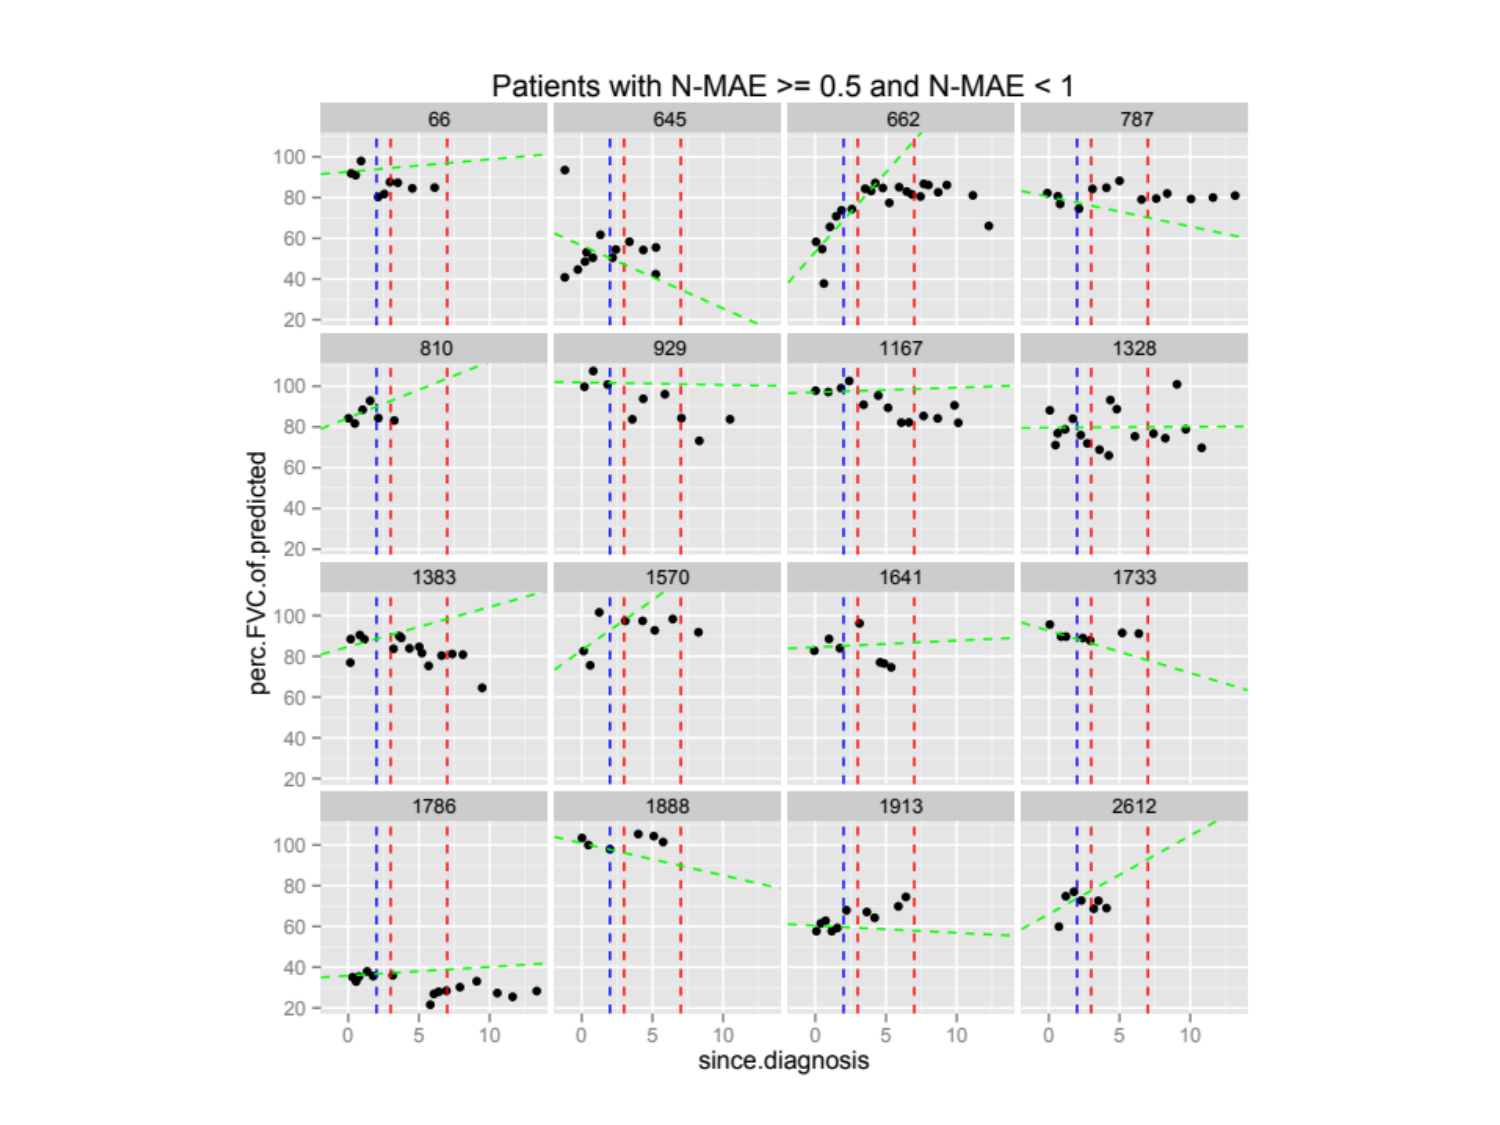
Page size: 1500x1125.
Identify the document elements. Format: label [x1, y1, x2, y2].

picture [224, 37, 1276, 1088]
